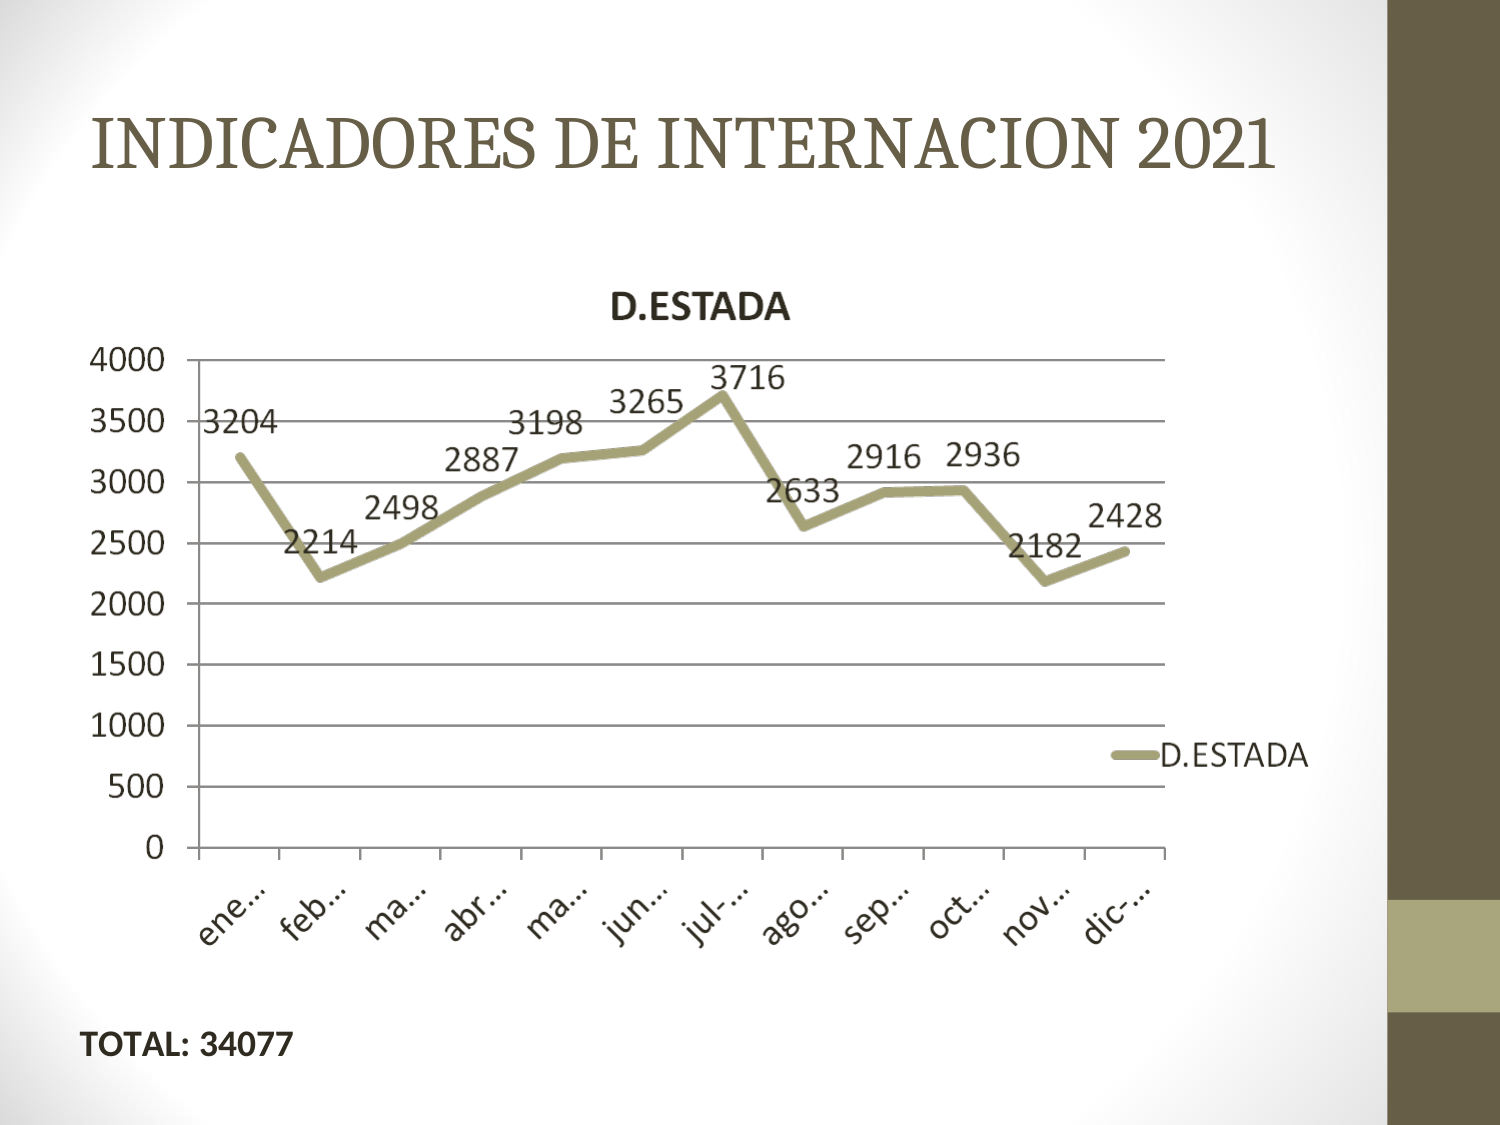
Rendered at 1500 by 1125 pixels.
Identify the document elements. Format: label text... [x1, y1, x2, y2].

text_box TOTAL: 34077 [64, 1011, 349, 1072]
picture [0, 0, 1387, 1125]
title INDICADORES DE INTERNACION 2021 [74, 45, 1325, 233]
